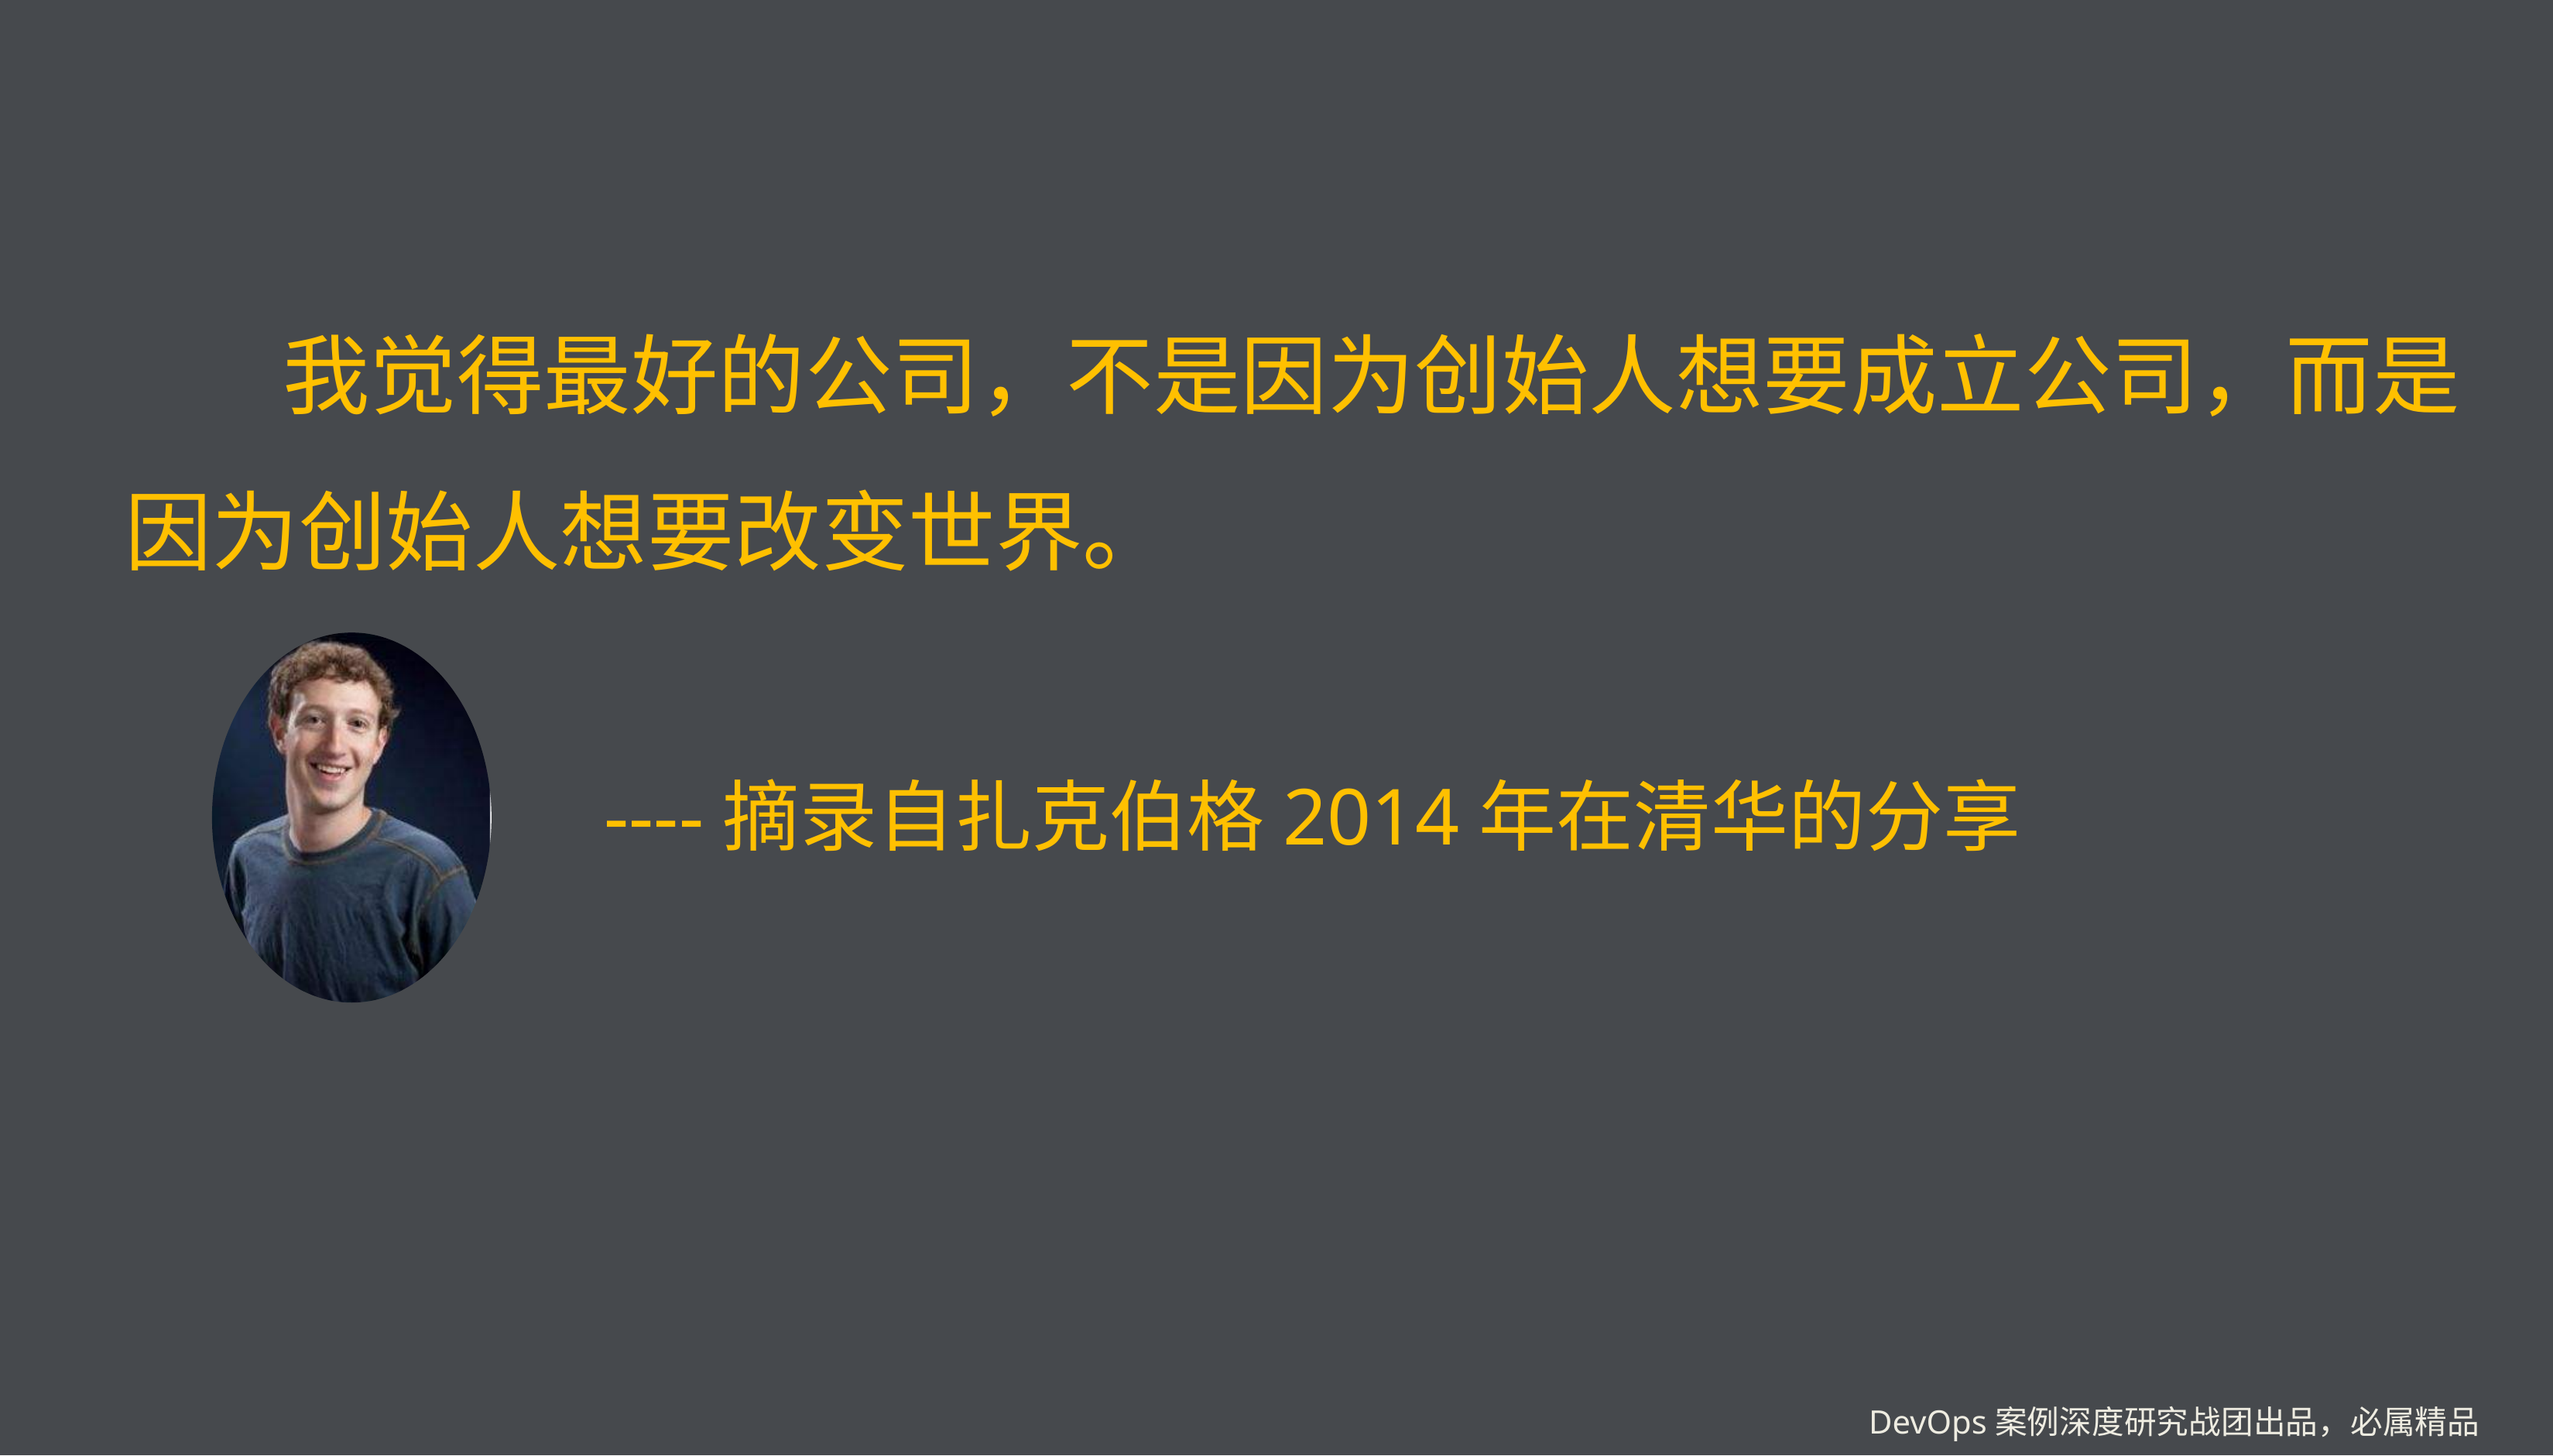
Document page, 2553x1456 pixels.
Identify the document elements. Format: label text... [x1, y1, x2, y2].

picture [211, 632, 492, 1003]
list 我觉得最好的公司，不是因为创始人想要成立公司，而是因为创始人想要改变世界。 ----摘录自扎克伯格2014年在清华的分享 [125, 268, 2500, 1007]
